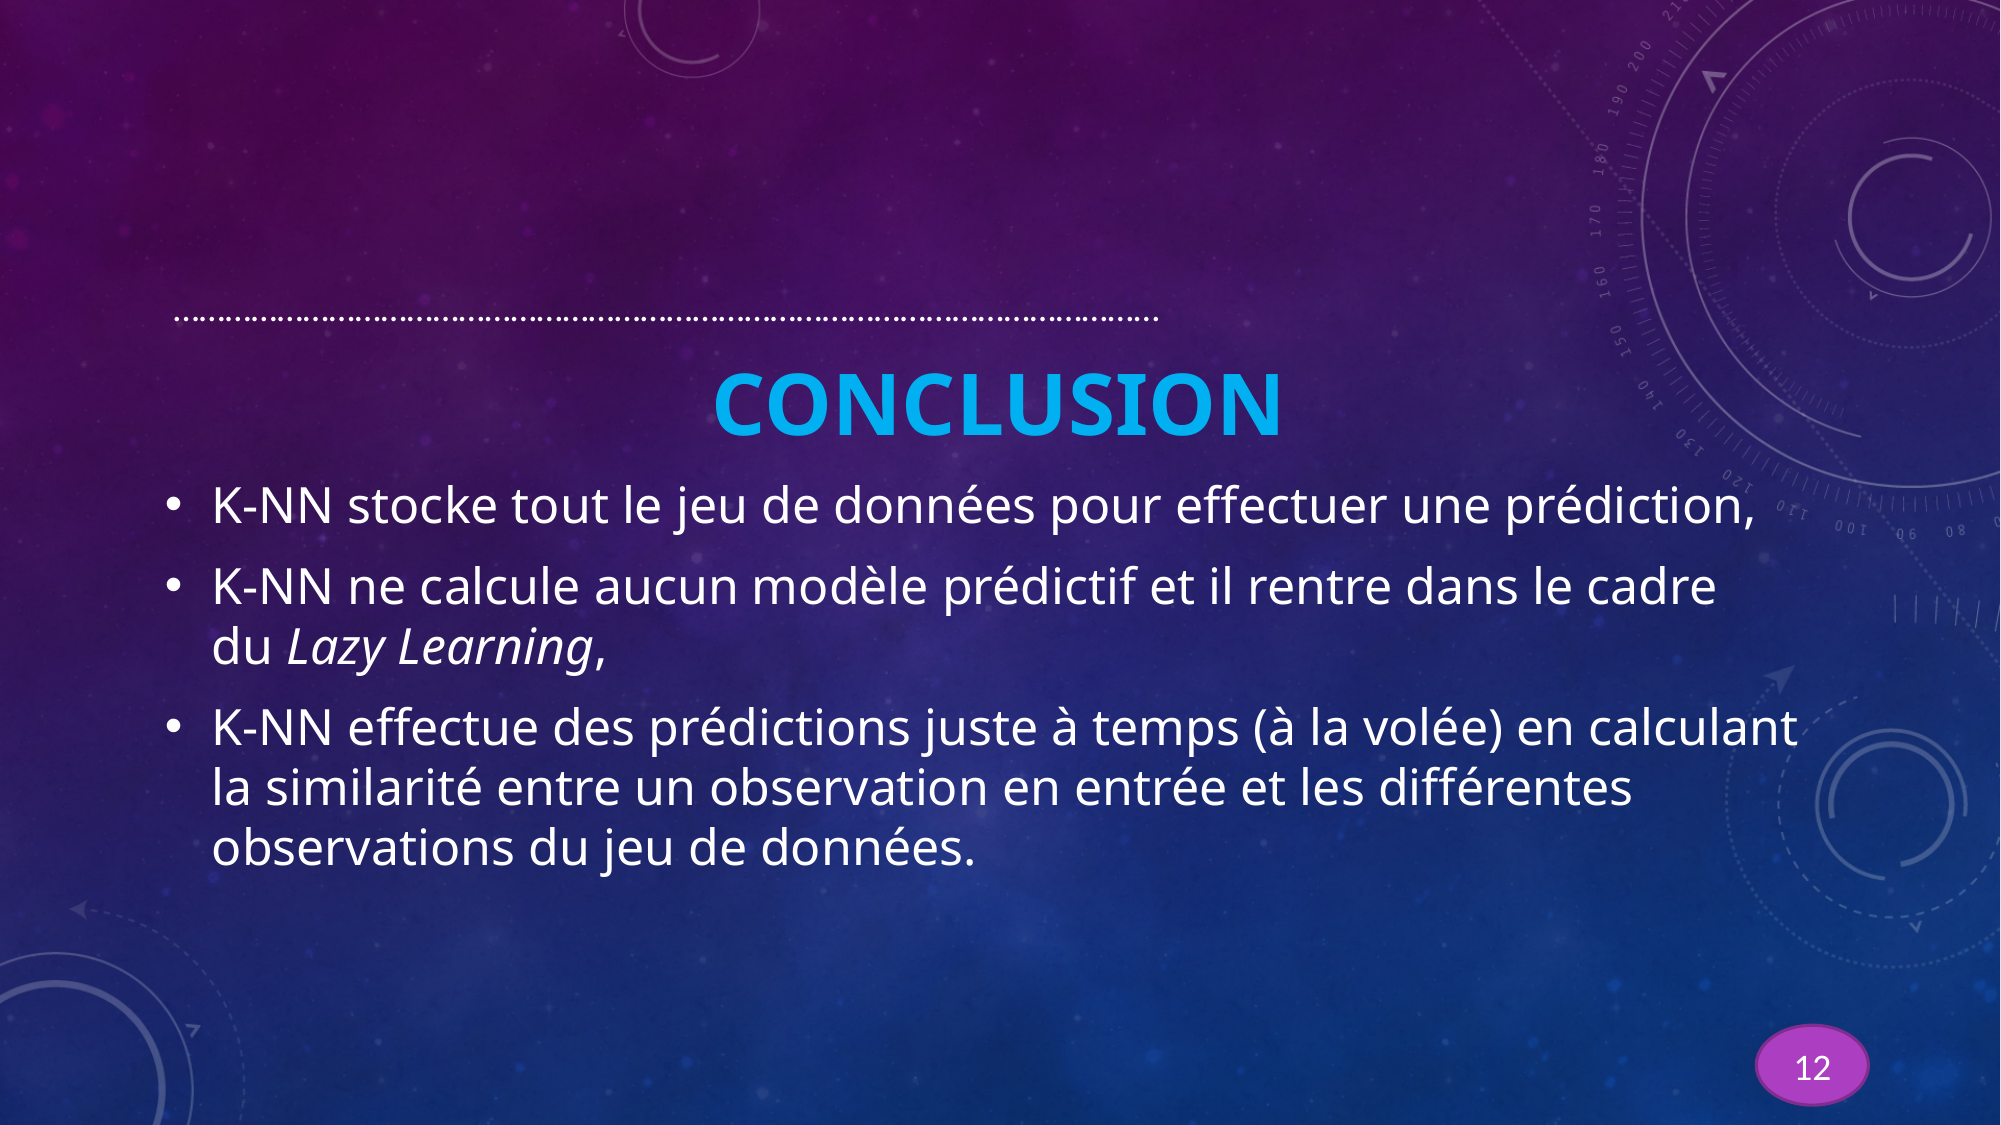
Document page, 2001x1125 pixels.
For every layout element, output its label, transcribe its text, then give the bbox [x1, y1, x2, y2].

picture [0, 0, 2001, 1125]
text_box 12 [1754, 1023, 1871, 1107]
list …………………………………………………………………………………………………… CONCLUSION K-NN stocke tout le jeu de données pour effectuer une prédiction, K-NN ne calcule aucun modèle prédictif et il rentre dans le cadre du Lazy Learning, K-NN effectue des prédictions juste à temps (à la volée) en calculant la similarité entre un observation en entrée et les différentes observations du jeu de données. [149, 276, 1849, 950]
